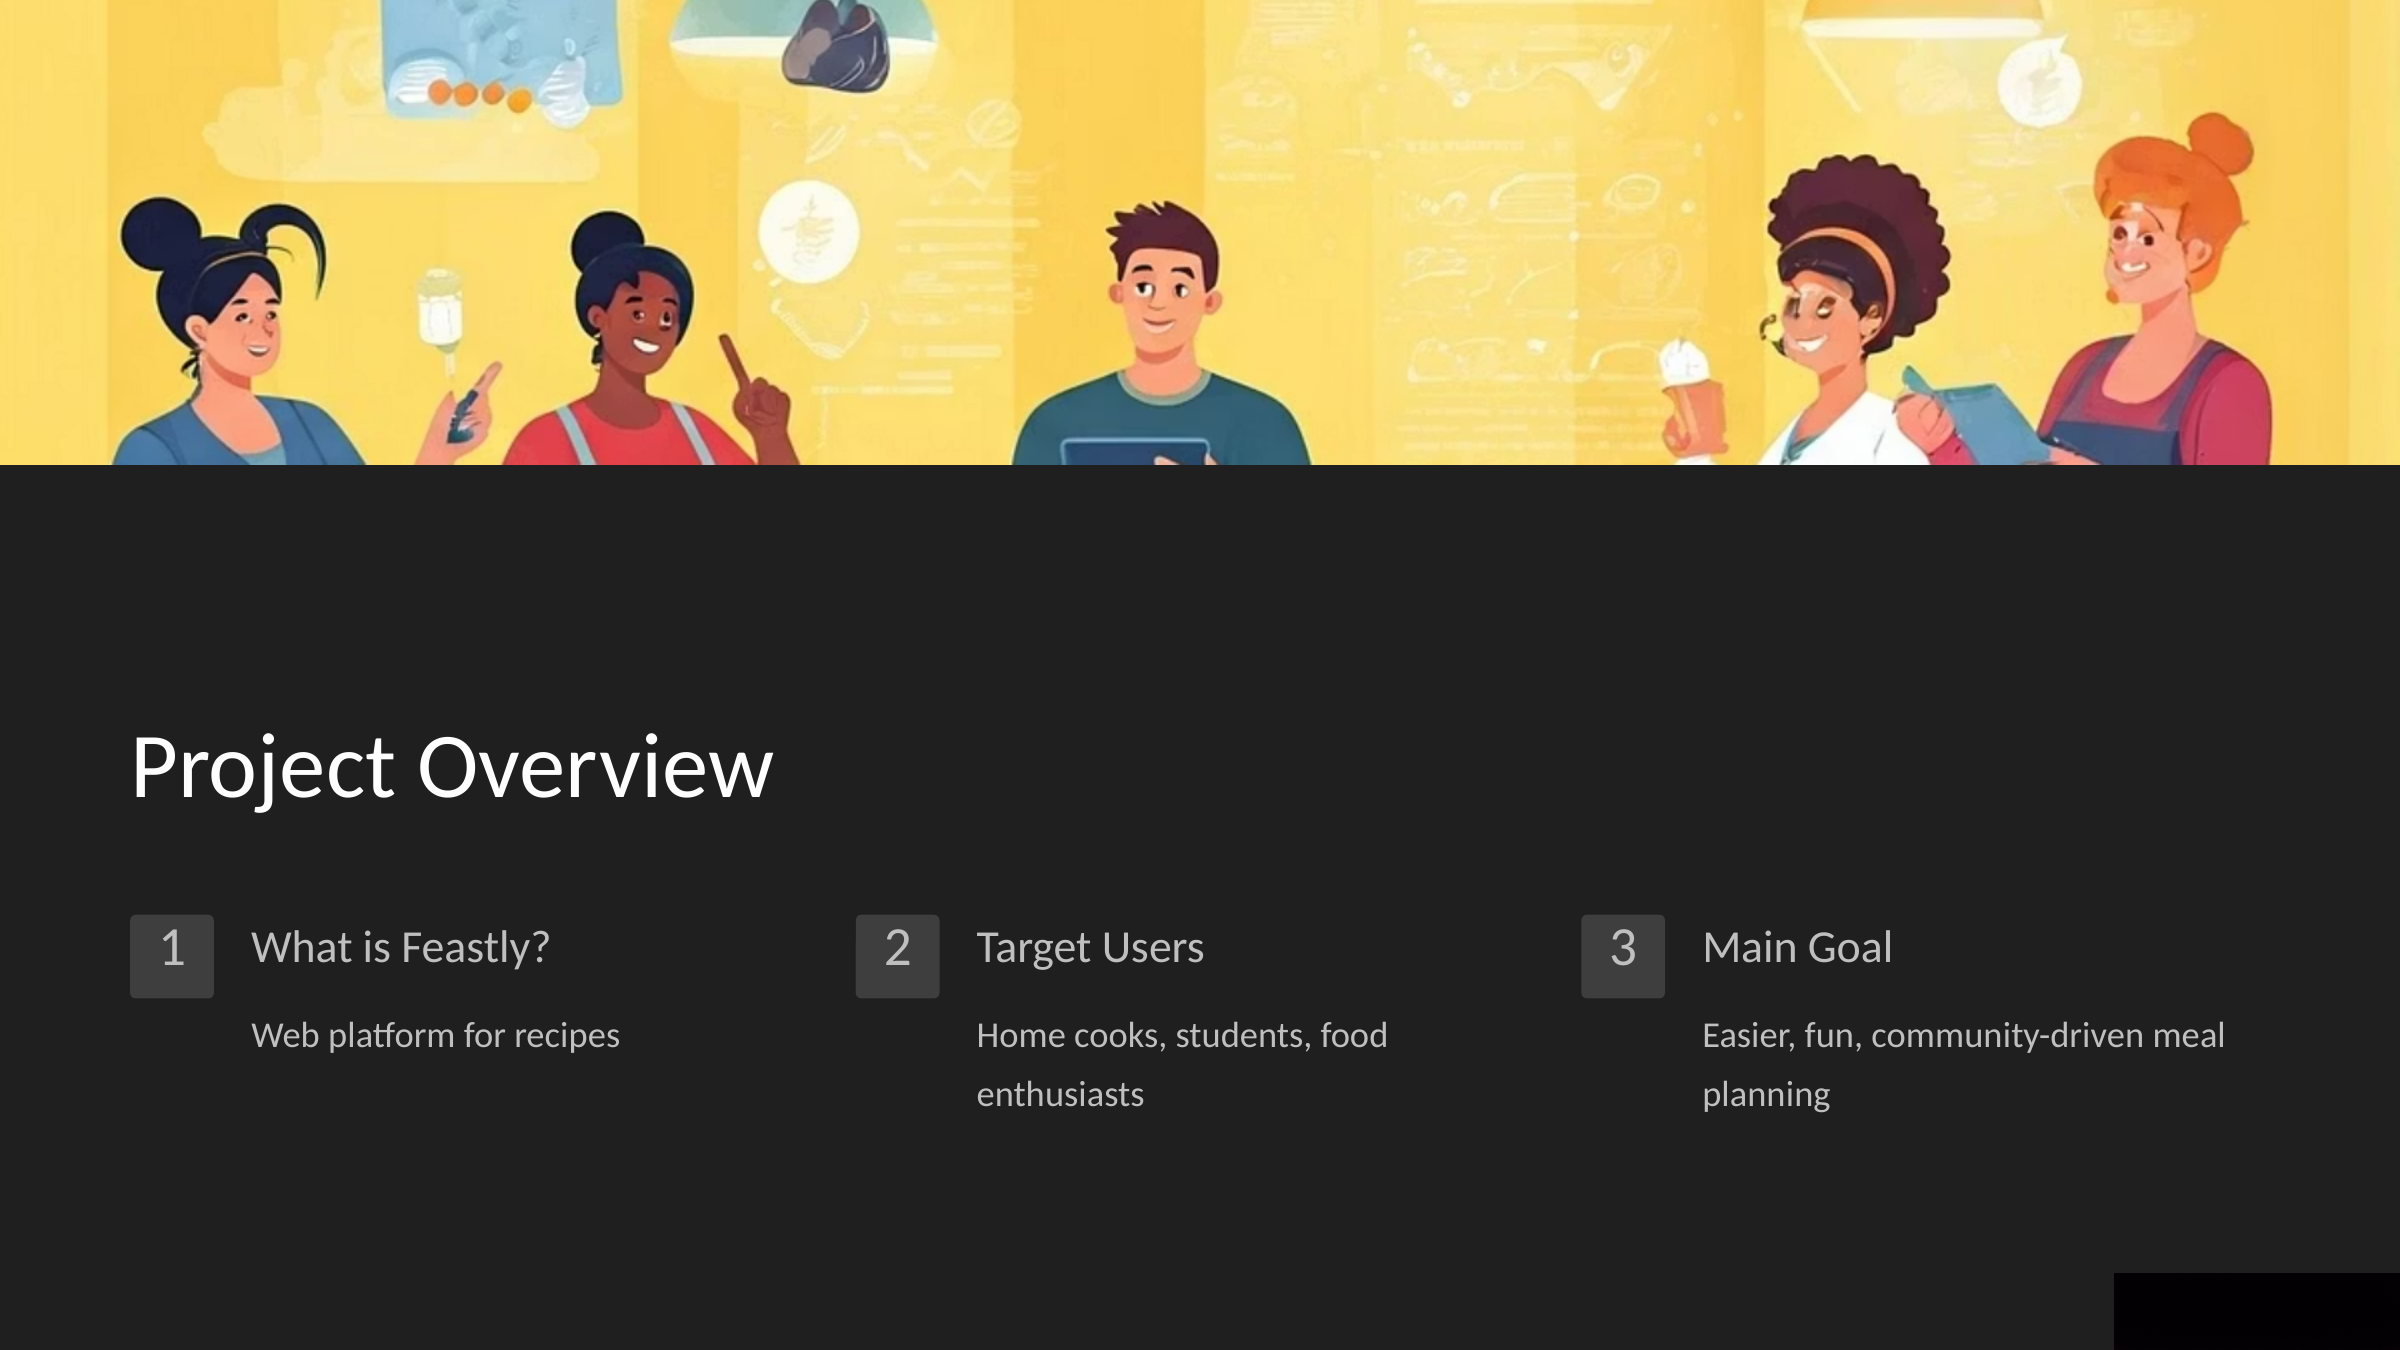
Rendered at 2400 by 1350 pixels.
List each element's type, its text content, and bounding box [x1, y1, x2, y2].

text_box Project Overview [130, 700, 1061, 818]
text_box 1 [144, 921, 200, 992]
text_box [855, 914, 940, 999]
text_box Main Goal [1702, 914, 2168, 973]
text_box 3 [1595, 921, 1652, 992]
text_box Web platform for recipes [251, 995, 819, 1055]
text_box Home cooks, students, food enthusiasts [976, 995, 1545, 1115]
text_box Target Users [976, 914, 1442, 973]
picture [2106, 1271, 2400, 1350]
text_box 2 [869, 921, 926, 992]
text_box [130, 914, 214, 999]
text_box [1581, 914, 1666, 999]
picture [0, 0, 2400, 466]
text_box What is Feastly? [251, 914, 717, 973]
text_box Easier, fun, community-driven meal planning [1702, 995, 2270, 1115]
